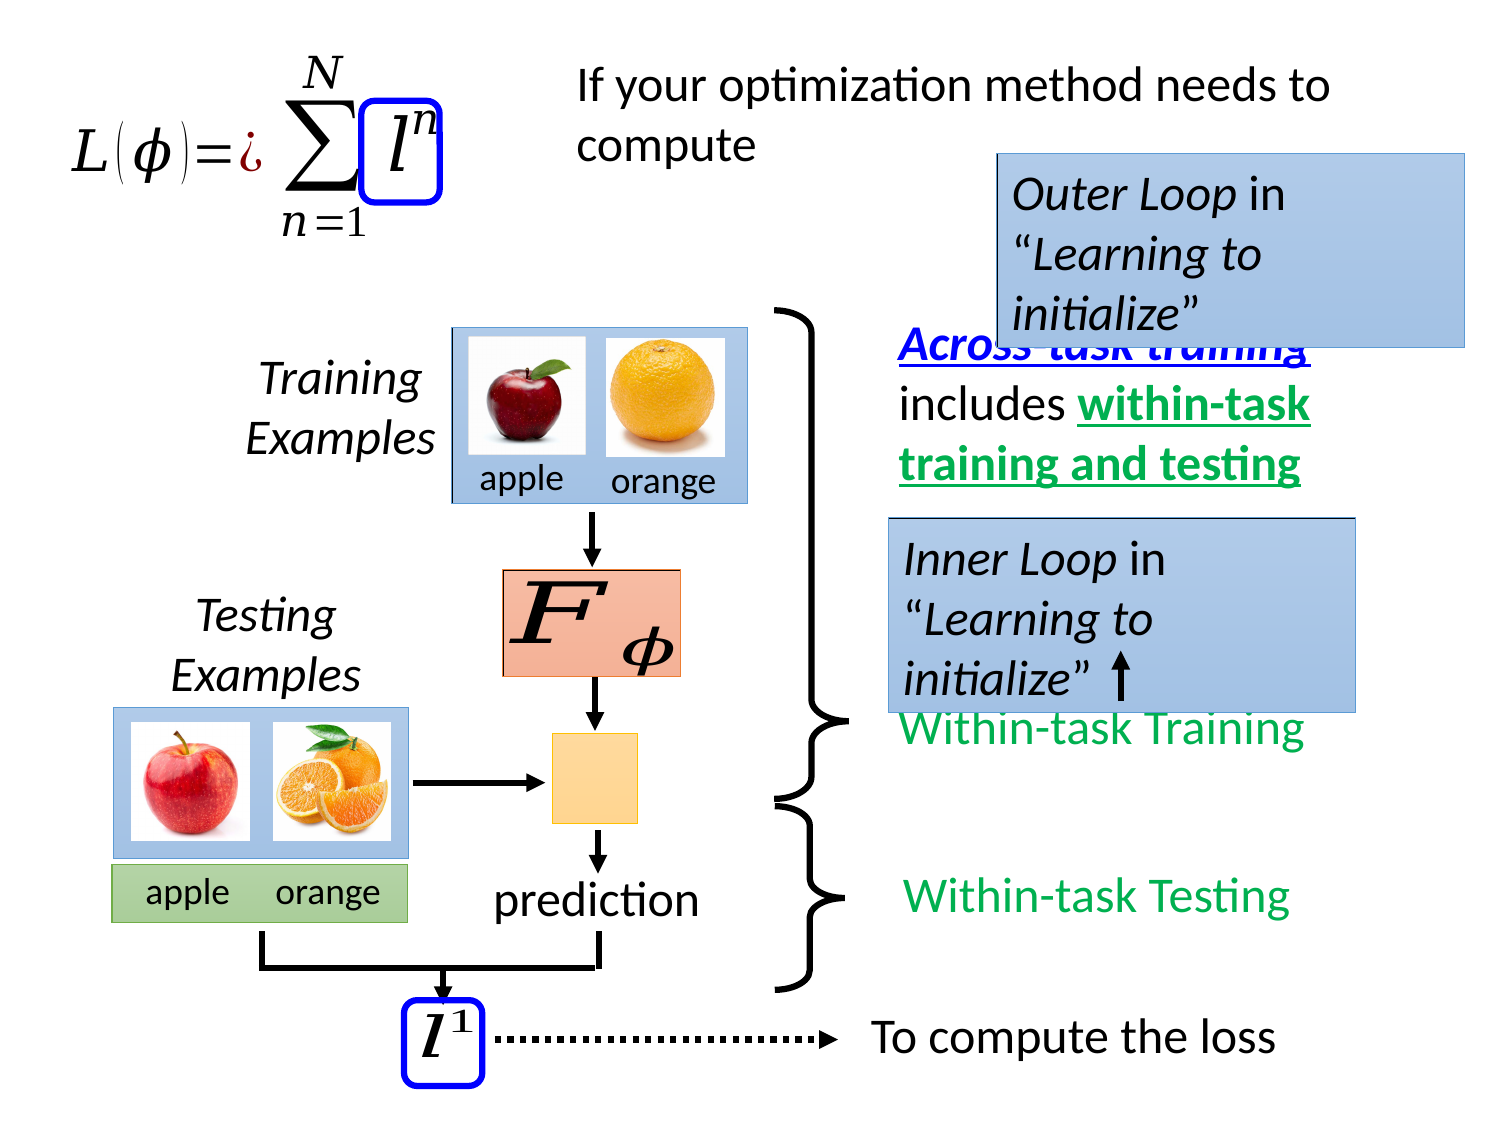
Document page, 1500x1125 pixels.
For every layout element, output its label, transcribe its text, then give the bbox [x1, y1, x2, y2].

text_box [552, 733, 651, 882]
text_box prediction [409, 859, 774, 934]
text_box [111, 864, 408, 923]
text_box Testing Examples [138, 573, 394, 709]
text_box Within-task Testing [888, 855, 1433, 930]
text_box Outer Loop in “Learning to initialize” [996, 153, 1465, 348]
text_box Across-task training includes within-task training and testing [883, 302, 1428, 498]
text_box apple [124, 859, 251, 920]
picture [131, 722, 250, 841]
text_box Inner Loop in “Learning to initialize” [888, 517, 1356, 713]
text_box [113, 707, 409, 859]
text_box orange [256, 859, 401, 919]
text_box [774, 805, 845, 991]
text_box [402, 999, 484, 1087]
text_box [68, 47, 440, 246]
picture [273, 722, 391, 841]
text_box [774, 309, 829, 800]
text_box Within-task Training [829, 687, 1374, 762]
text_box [451, 327, 748, 510]
text_box Training Examples [212, 337, 451, 473]
text_box To compute the loss [856, 996, 1386, 1072]
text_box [1120, 286, 1161, 328]
